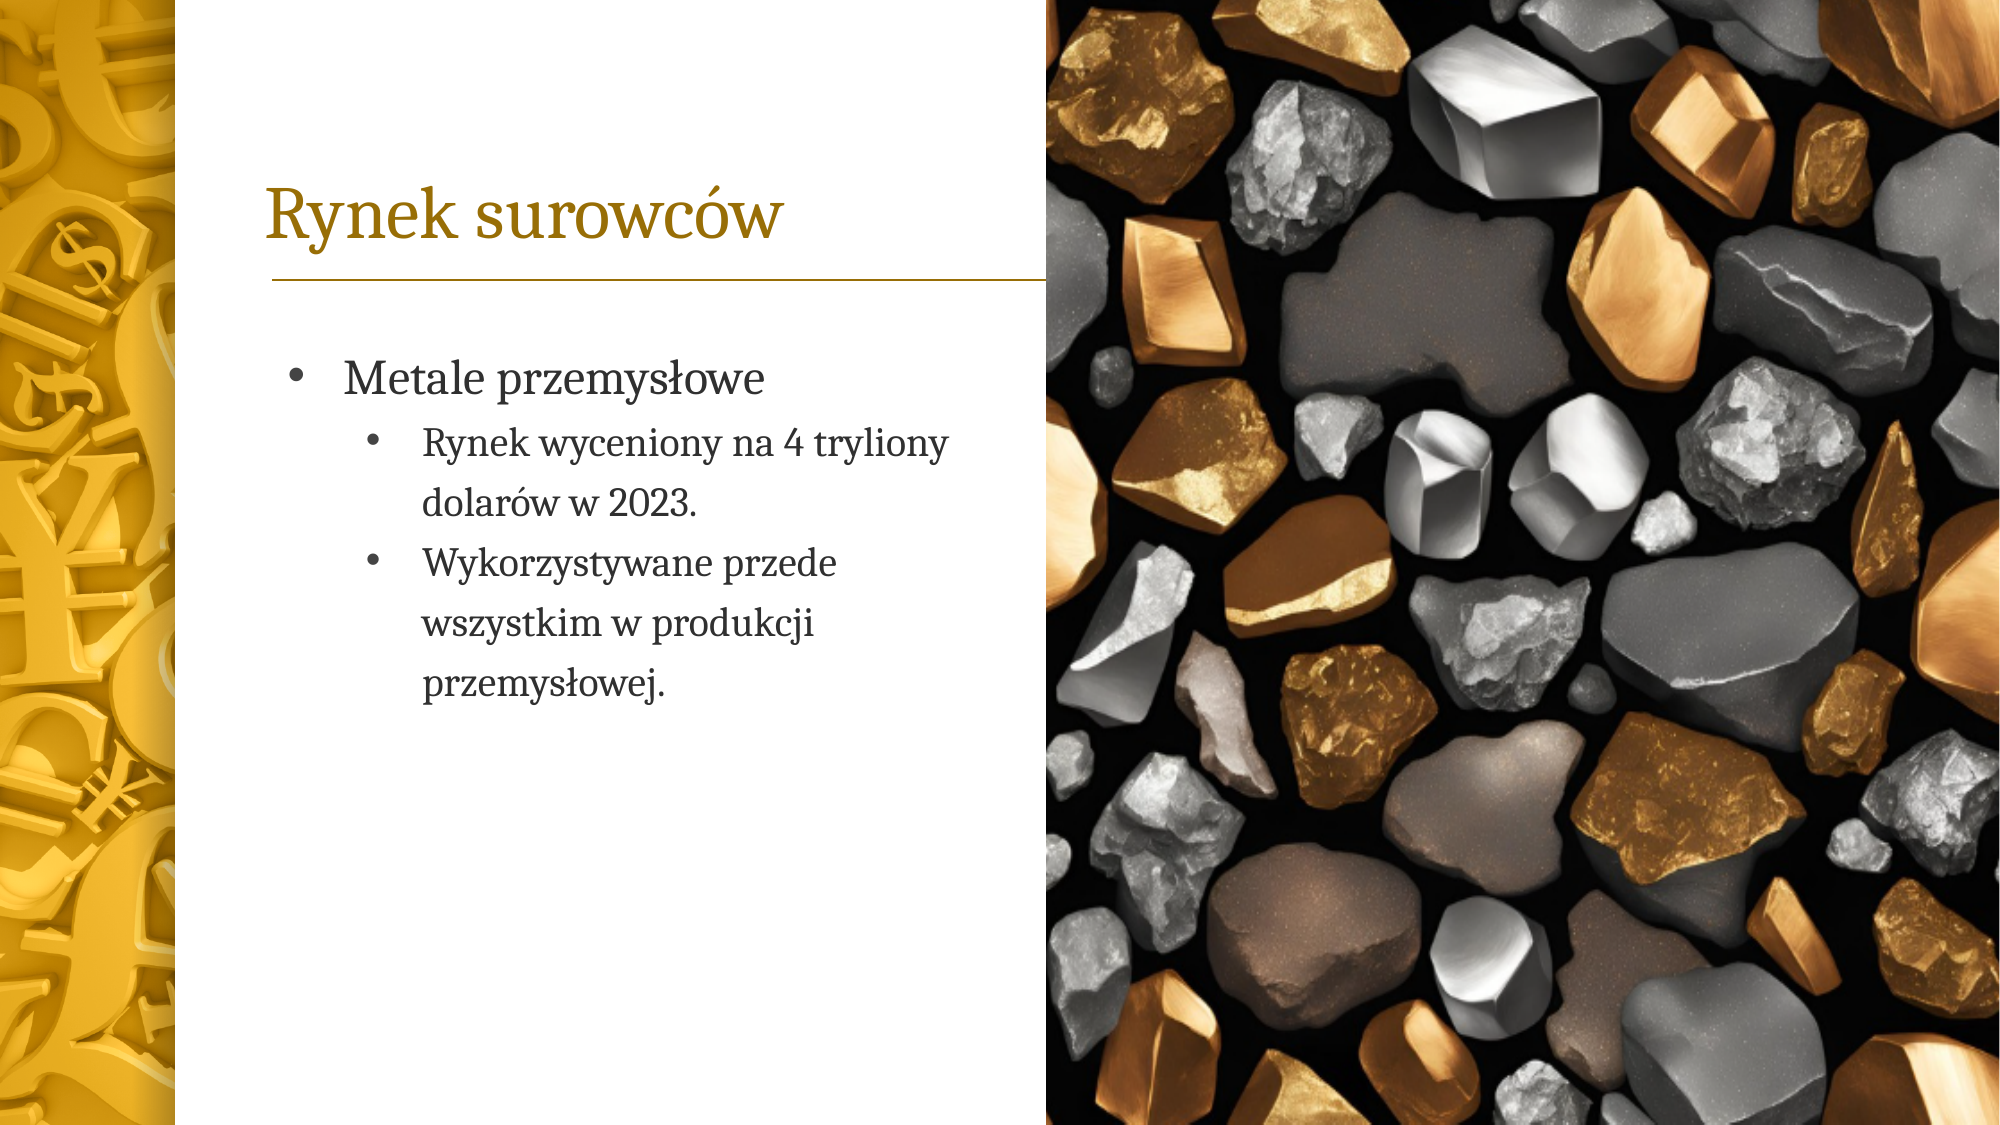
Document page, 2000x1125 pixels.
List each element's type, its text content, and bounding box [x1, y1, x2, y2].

picture [1046, 0, 2000, 1125]
list Metale przemysłowe Rynek wyceniony na 4 tryliony dolarów w 2023. Wykorzystywane przede wszystkim w produkcji przemysłowej. [249, 324, 1000, 1012]
picture [0, 0, 175, 1125]
title Rynek surowców [249, 62, 1041, 263]
